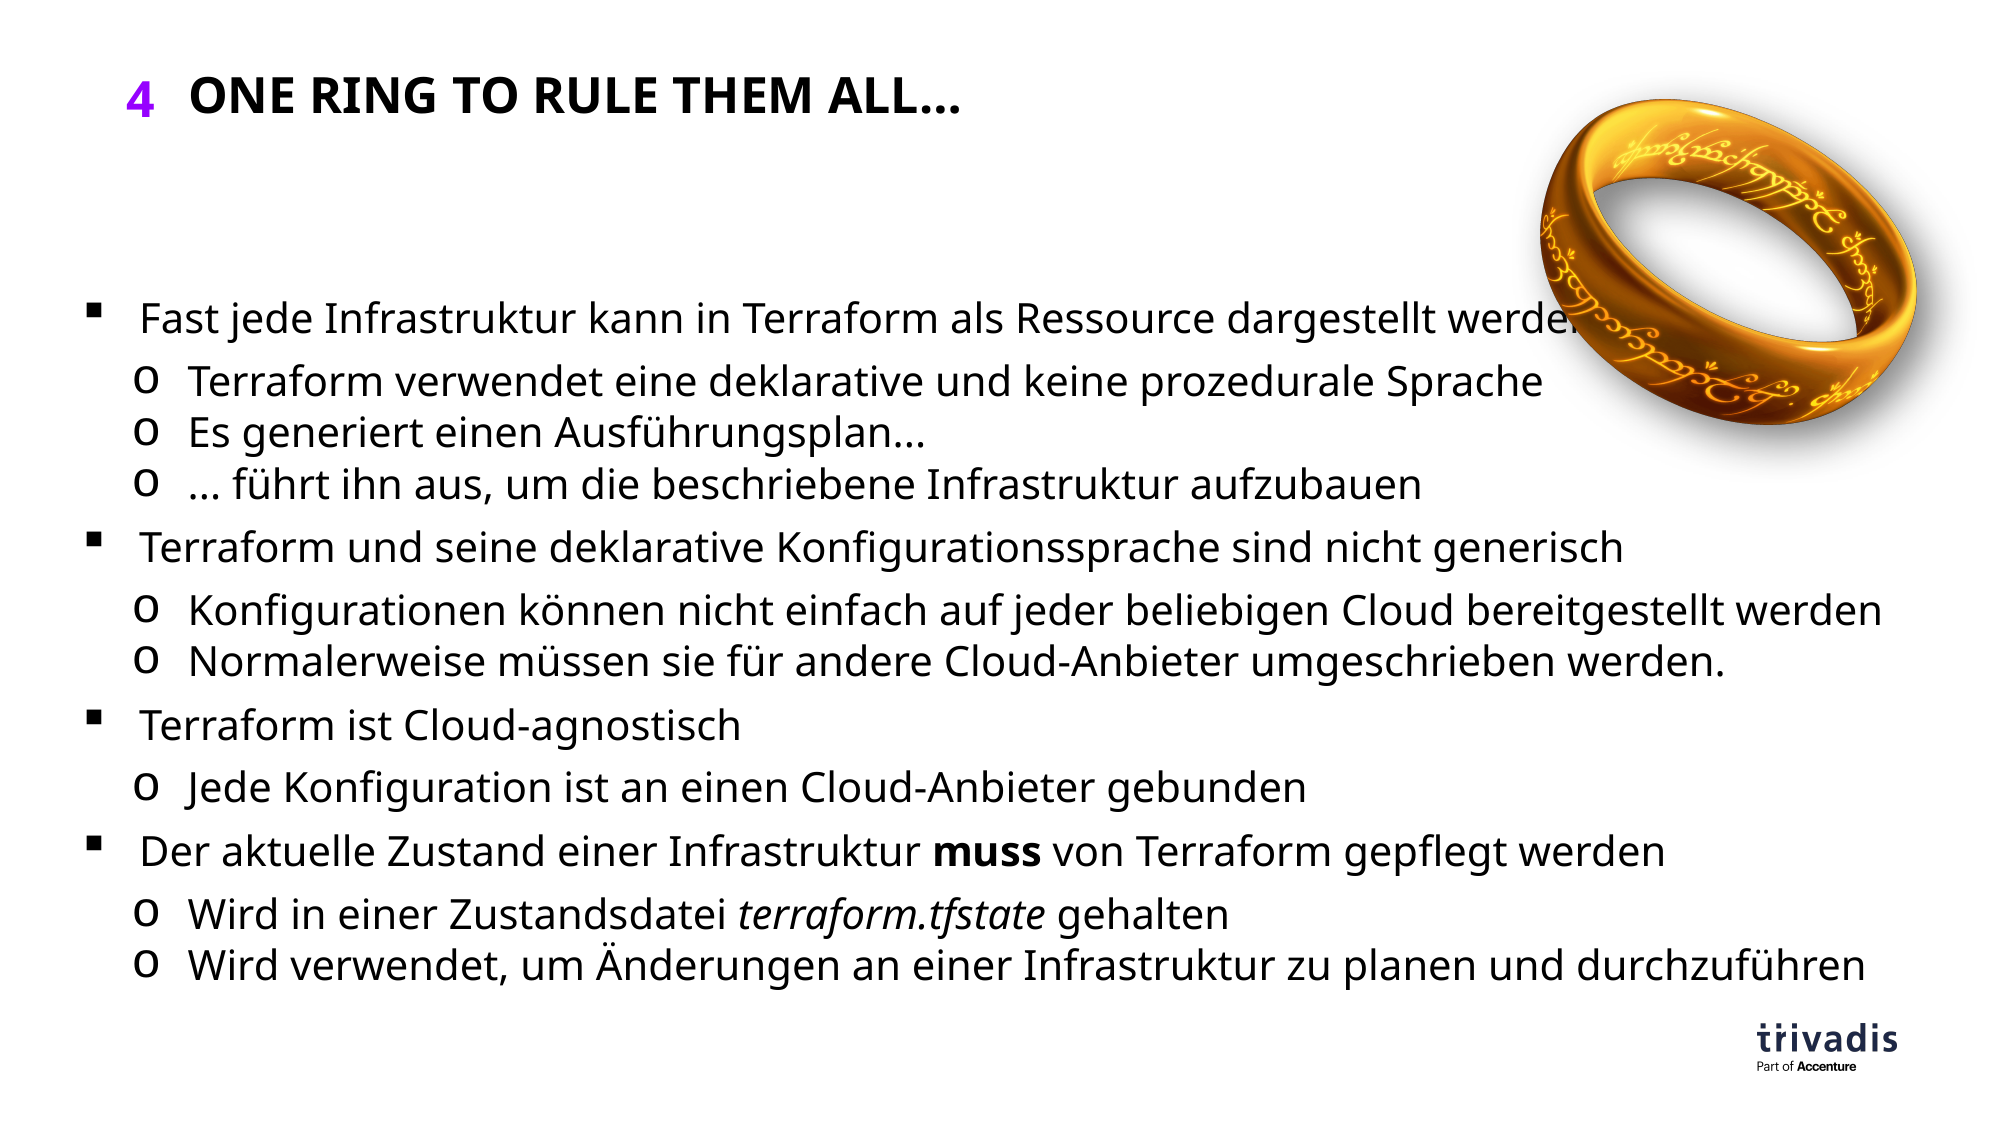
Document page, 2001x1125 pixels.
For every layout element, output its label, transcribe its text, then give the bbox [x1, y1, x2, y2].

list Fast jede Infrastruktur kann in Terraform als Ressource dargestellt werden Terraform verwendet eine deklarative und keine prozedurale Sprache Es generiert einen Ausführungsplan... ... führt ihn aus, um die beschriebene Infrastruktur aufzubauen Terraform und seine deklarative Konfigurationssprache sind nicht generisch Konfigurationen können nicht einfach auf jeder beliebigen Cloud bereitgestellt werden Normalerweise müssen sie für andere Cloud-Anbieter umgeschrieben werden. Terraform ist Cloud-agnostisch Jede Konfiguration ist an einen Cloud-Anbieter gebunden Der aktuelle Zustand einer Infrastruktur muss von Terraform gepflegt werden Wird in einer Zustandsdatei terraform.tfstate gehalten Wird verwendet, um Änderungen an einer Infrastruktur zu planen und durchzuführen [65, 284, 1933, 1062]
picture [1540, 98, 1917, 425]
picture [1757, 1062, 1897, 1071]
title One ring to rule them all… [170, 63, 1933, 136]
